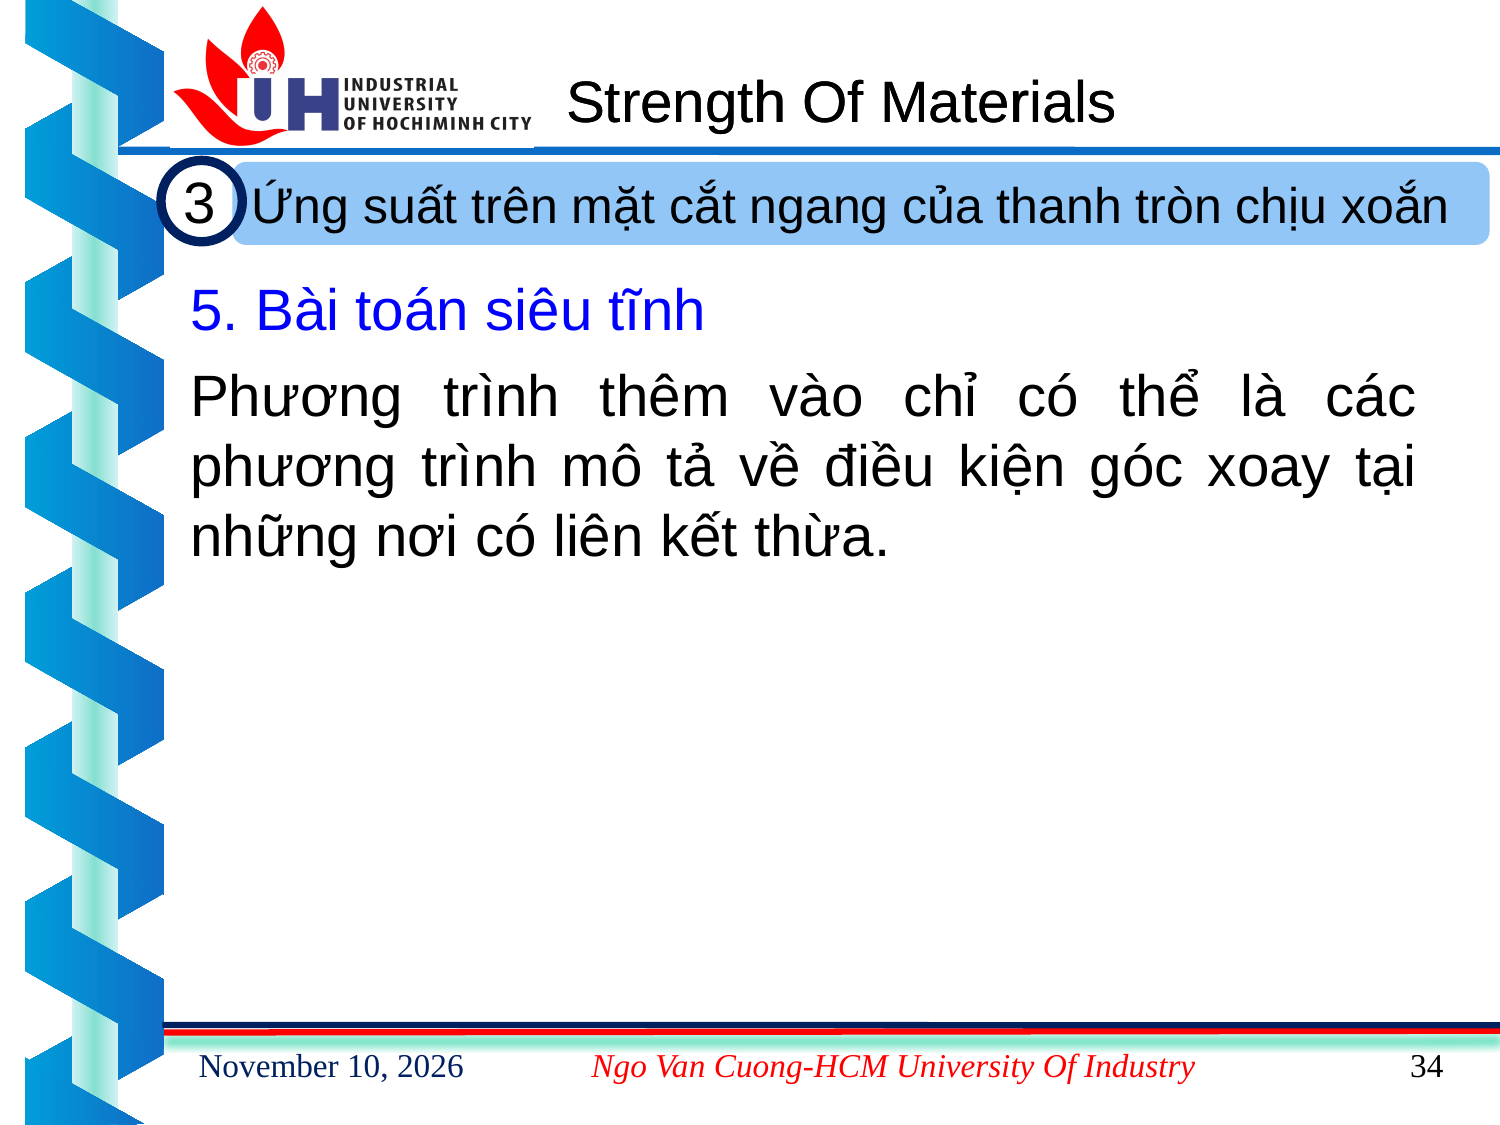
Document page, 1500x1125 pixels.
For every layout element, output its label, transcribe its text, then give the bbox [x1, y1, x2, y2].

text_box 5. Bài toán siêu tĩnh [175, 264, 750, 350]
footer Ngo Van Cuong-HCM University Of Industry [512, 1036, 1276, 1112]
text_box Ứng suất trên mặt cắt ngang của thanh tròn chịu xoắn [245, 161, 1490, 245]
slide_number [183, 1036, 497, 1112]
slide_number 34 [1276, 1036, 1459, 1112]
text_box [160, 158, 243, 242]
text_box Phương trình thêm vào chỉ có thể là các phương trình mô tả về điều kiện góc xoay tại những nơi có liên kết thừa. [175, 350, 1433, 576]
title Strength Of Materials [551, 56, 1376, 143]
picture [170, 3, 534, 148]
